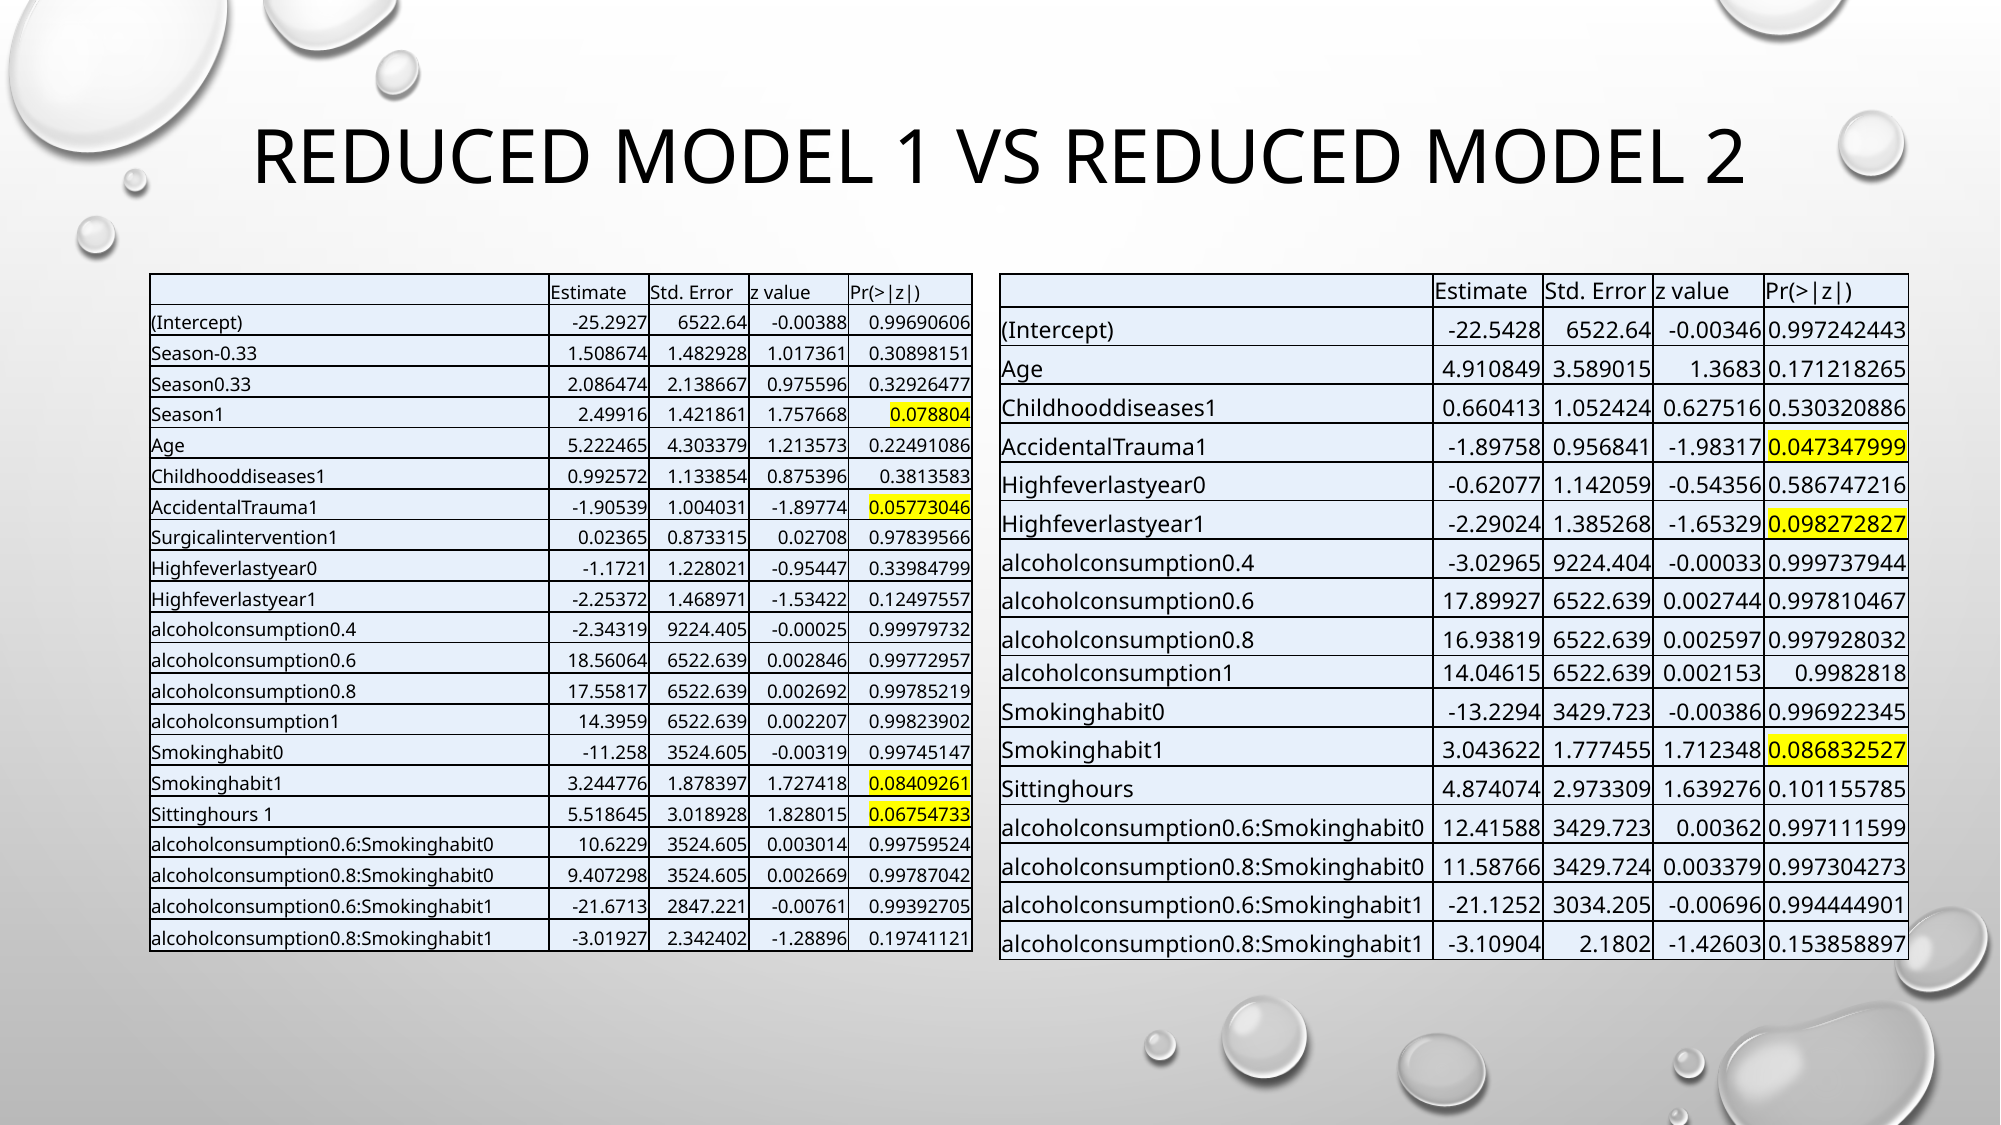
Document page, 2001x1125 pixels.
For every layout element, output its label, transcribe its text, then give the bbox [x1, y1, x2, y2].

table_cell -1.65329 [1654, 501, 1763, 538]
table_cell 0.171218265 [1765, 346, 1908, 383]
table_cell 0.003014 [750, 828, 848, 856]
table_cell -0.00386 [1654, 689, 1763, 726]
table_cell alcoholconsumption1 [151, 705, 548, 734]
table_cell 1.3683 [1654, 346, 1763, 383]
table_cell 0.101155785 [1765, 767, 1908, 804]
table_cell -0.62077 [1434, 463, 1542, 500]
table_cell 17.55817 [550, 674, 648, 703]
table_cell 0.994444901 [1765, 883, 1908, 920]
table_cell -21.1252 [1434, 883, 1542, 920]
table_cell 0.99759524 [849, 828, 971, 856]
table_header Estimate [1434, 275, 1542, 306]
table_cell 18.56064 [550, 643, 648, 672]
table_cell 0.997810467 [1765, 579, 1908, 616]
table_cell Highfeverlastyear1 [151, 582, 548, 611]
table_cell 3.589015 [1544, 346, 1652, 383]
table_cell alcoholconsumption0.8:Smokinghabit1 [1001, 922, 1432, 959]
table_cell 2.086474 [550, 367, 648, 396]
table_cell 6522.64 [1544, 308, 1652, 345]
table_cell 4.303379 [650, 428, 748, 457]
table_cell -3.01927 [550, 920, 648, 950]
table_cell 0.06754733 [849, 797, 971, 826]
table_cell Smokinghabit1 [151, 766, 548, 795]
table_header [151, 275, 548, 304]
table_cell 0.97839566 [849, 520, 971, 549]
table_cell 1.508674 [550, 336, 648, 365]
table_cell 0.098272827 [1765, 501, 1908, 538]
table_cell -2.34319 [550, 613, 648, 642]
table_cell alcoholconsumption0.8 [1001, 618, 1432, 655]
table_cell 5.518645 [550, 797, 648, 826]
table_cell -1.89758 [1434, 424, 1542, 461]
table_cell -0.54356 [1654, 463, 1763, 500]
table_cell 3034.205 [1544, 883, 1652, 920]
table_cell 0.003379 [1654, 844, 1763, 881]
table_cell 3.018928 [650, 797, 748, 826]
table_header Estimate [550, 275, 648, 304]
table_cell 0.99772957 [849, 643, 971, 672]
picture [0, 0, 2000, 1125]
table_header [1001, 275, 1432, 306]
table_cell 17.89927 [1434, 579, 1542, 616]
table_cell -1.42603 [1654, 922, 1763, 959]
table_cell 2847.221 [650, 889, 748, 918]
table_cell 0.99745147 [849, 735, 971, 764]
table_cell 0.99823902 [849, 705, 971, 734]
table_cell Season0.33 [151, 367, 548, 396]
table_cell Highfeverlastyear1 [1001, 501, 1432, 538]
table_cell 0.999737944 [1765, 540, 1908, 577]
table_cell 0.996922345 [1765, 689, 1908, 726]
table_cell Sittinghours 1 [151, 797, 548, 826]
table_cell 0.873315 [650, 520, 748, 549]
table_cell Childhooddiseases1 [1001, 385, 1432, 422]
table_cell AccidentalTrauma1 [151, 490, 548, 519]
table_cell 1.017361 [750, 336, 848, 365]
table_cell 0.32926477 [849, 367, 971, 396]
table_cell 0.02365 [550, 520, 648, 549]
table_cell -0.00696 [1654, 883, 1763, 920]
table_cell Smokinghabit1 [1001, 728, 1432, 765]
table_cell -0.95447 [750, 551, 848, 580]
table_cell alcoholconsumption0.4 [1001, 540, 1432, 577]
table_cell -1.89774 [750, 490, 848, 519]
table_cell 0.997242443 [1765, 308, 1908, 345]
table_cell 6522.639 [650, 643, 748, 672]
table_cell 0.002744 [1654, 579, 1763, 616]
table_cell 3429.724 [1544, 844, 1652, 881]
table_cell 0.586747216 [1765, 463, 1908, 500]
table_cell 0.047347999 [1765, 424, 1908, 461]
table_cell Smokinghabit0 [1001, 689, 1432, 726]
table_cell -2.25372 [550, 582, 648, 611]
table_cell 1.727418 [750, 766, 848, 795]
table_cell 0.997304273 [1765, 844, 1908, 881]
table_cell 10.6229 [550, 828, 648, 856]
table_cell 11.58766 [1434, 844, 1542, 881]
table_cell (Intercept) [151, 305, 548, 334]
table_cell Surgicalintervention1 [151, 520, 548, 549]
table_cell 2.49916 [550, 398, 648, 427]
table_cell -1.53422 [750, 582, 848, 611]
table_header Std. Error [650, 275, 748, 304]
table_cell 1.468971 [650, 582, 748, 611]
table_cell alcoholconsumption0.8:Smokinghabit1 [151, 920, 548, 950]
table_cell Highfeverlastyear0 [151, 551, 548, 580]
table_cell 9224.405 [650, 613, 748, 642]
table_cell 0.975596 [750, 367, 848, 396]
table_cell -22.5428 [1434, 308, 1542, 345]
table_header Std. Error [1544, 275, 1652, 306]
table_header Pr(>|z|) [1765, 275, 1908, 306]
table_cell 3524.605 [650, 858, 748, 887]
table_cell Age [151, 428, 548, 457]
table_cell 0.19741121 [849, 920, 971, 950]
table_header z value [750, 275, 848, 304]
table_cell 1.213573 [750, 428, 848, 457]
table_cell alcoholconsumption0.6:Smokinghabit0 [1001, 805, 1432, 842]
table_cell Sittinghours [1001, 767, 1432, 804]
table_cell 0.3813583 [849, 459, 971, 488]
table_cell 0.627516 [1654, 385, 1763, 422]
table_cell 1.712348 [1654, 728, 1763, 765]
table_cell 0.99979732 [849, 613, 971, 642]
table_cell 0.002597 [1654, 618, 1763, 655]
table_cell 9.407298 [550, 858, 648, 887]
table_cell 0.99787042 [849, 858, 971, 887]
table_cell 1.828015 [750, 797, 848, 826]
table_cell 1.639276 [1654, 767, 1763, 804]
table_cell Smokinghabit0 [151, 735, 548, 764]
table_cell 1.777455 [1544, 728, 1652, 765]
table_cell 0.002153 [1654, 656, 1763, 687]
table_cell 1.385268 [1544, 501, 1652, 538]
table_cell -3.10904 [1434, 922, 1542, 959]
table_cell 3429.723 [1544, 805, 1652, 842]
table_cell alcoholconsumption1 [1001, 656, 1432, 687]
table_cell 0.875396 [750, 459, 848, 488]
table_cell 0.956841 [1544, 424, 1652, 461]
table_cell -21.6713 [550, 889, 648, 918]
table_cell 2.138667 [650, 367, 748, 396]
table_cell -0.00388 [750, 305, 848, 334]
table_cell -1.98317 [1654, 424, 1763, 461]
table_cell 0.99392705 [849, 889, 971, 918]
table_cell 0.00362 [1654, 805, 1763, 842]
table_cell 3.043622 [1434, 728, 1542, 765]
table_cell Highfeverlastyear0 [1001, 463, 1432, 500]
table_cell 0.99785219 [849, 674, 971, 703]
table_cell 14.04615 [1434, 656, 1542, 687]
table_header z value [1654, 275, 1763, 306]
table_cell 6522.639 [1544, 618, 1652, 655]
table_cell 6522.64 [650, 305, 748, 334]
table_cell 12.41588 [1434, 805, 1542, 842]
table_cell 5.222465 [550, 428, 648, 457]
table_cell alcoholconsumption0.8:Smokinghabit0 [151, 858, 548, 887]
table_cell alcoholconsumption0.8 [151, 674, 548, 703]
table_cell 6522.639 [650, 705, 748, 734]
table_cell 1.052424 [1544, 385, 1652, 422]
table_cell alcoholconsumption0.8:Smokinghabit0 [1001, 844, 1432, 881]
table_cell 6522.639 [650, 674, 748, 703]
table_cell -11.258 [550, 735, 648, 764]
table_cell -0.00319 [750, 735, 848, 764]
table_cell 0.997928032 [1765, 618, 1908, 655]
table_cell 0.22491086 [849, 428, 971, 457]
table_cell 1.757668 [750, 398, 848, 427]
table_cell alcoholconsumption0.6 [1001, 579, 1432, 616]
table_cell 2.342402 [650, 920, 748, 950]
table_cell 0.08409261 [849, 766, 971, 795]
table_cell 0.05773046 [849, 490, 971, 519]
table_cell 3.244776 [550, 766, 648, 795]
table_cell alcoholconsumption0.6:Smokinghabit0 [151, 828, 548, 856]
table_cell 0.02708 [750, 520, 848, 549]
table_cell 16.93819 [1434, 618, 1542, 655]
table_cell -25.2927 [550, 305, 648, 334]
table_cell (Intercept) [1001, 308, 1432, 345]
title Reduced Model 1 vs Reduced Model 2 [149, 101, 1851, 218]
table_cell 1.004031 [650, 490, 748, 519]
table_cell -0.00033 [1654, 540, 1763, 577]
table_cell 0.660413 [1434, 385, 1542, 422]
table_cell -0.00025 [750, 613, 848, 642]
table_cell -2.29024 [1434, 501, 1542, 538]
table_cell 0.002692 [750, 674, 848, 703]
table_cell 0.153858897 [1765, 922, 1908, 959]
table_cell -0.00761 [750, 889, 848, 918]
table_cell alcoholconsumption0.6:Smokinghabit1 [151, 889, 548, 918]
table_cell 2.1802 [1544, 922, 1652, 959]
table_cell Childhooddiseases1 [151, 459, 548, 488]
table_cell 1.133854 [650, 459, 748, 488]
table_cell 0.997111599 [1765, 805, 1908, 842]
table_cell 2.973309 [1544, 767, 1652, 804]
table_cell 1.878397 [650, 766, 748, 795]
table_cell alcoholconsumption0.6 [151, 643, 548, 672]
table_cell 3429.723 [1544, 689, 1652, 726]
table_cell 0.530320886 [1765, 385, 1908, 422]
table_cell alcoholconsumption0.4 [151, 613, 548, 642]
table_cell 0.12497557 [849, 582, 971, 611]
table_cell 1.142059 [1544, 463, 1652, 500]
table_cell 1.482928 [650, 336, 748, 365]
table_cell 9224.404 [1544, 540, 1652, 577]
table_cell Age [1001, 346, 1432, 383]
table_cell -3.02965 [1434, 540, 1542, 577]
table_cell 0.33984799 [849, 551, 971, 580]
table_cell -1.1721 [550, 551, 648, 580]
table_cell 1.421861 [650, 398, 748, 427]
table_cell 0.002669 [750, 858, 848, 887]
table_cell 0.30898151 [849, 336, 971, 365]
table_cell 0.002846 [750, 643, 848, 672]
table_cell 0.078804 [849, 398, 971, 427]
table_cell 0.992572 [550, 459, 648, 488]
table_cell 0.002207 [750, 705, 848, 734]
table_cell 6522.639 [1544, 656, 1652, 687]
table_cell 0.086832527 [1765, 728, 1908, 765]
table_cell -13.2294 [1434, 689, 1542, 726]
table_cell -0.00346 [1654, 308, 1763, 345]
table_cell Season-0.33 [151, 336, 548, 365]
table_cell alcoholconsumption0.6:Smokinghabit1 [1001, 883, 1432, 920]
table_cell -1.28896 [750, 920, 848, 950]
table_cell 0.99690606 [849, 305, 971, 334]
table_cell 4.910849 [1434, 346, 1542, 383]
table_cell 14.3959 [550, 705, 648, 734]
table_cell Season1 [151, 398, 548, 427]
table_cell 0.9982818 [1765, 656, 1908, 687]
table_cell AccidentalTrauma1 [1001, 424, 1432, 461]
table_cell 4.874074 [1434, 767, 1542, 804]
table_header Pr(>|z|) [849, 275, 971, 304]
table_cell 3524.605 [650, 828, 748, 856]
table_cell -1.90539 [550, 490, 648, 519]
table_cell 3524.605 [650, 735, 748, 764]
table_cell 1.228021 [650, 551, 748, 580]
table_cell 6522.639 [1544, 579, 1652, 616]
